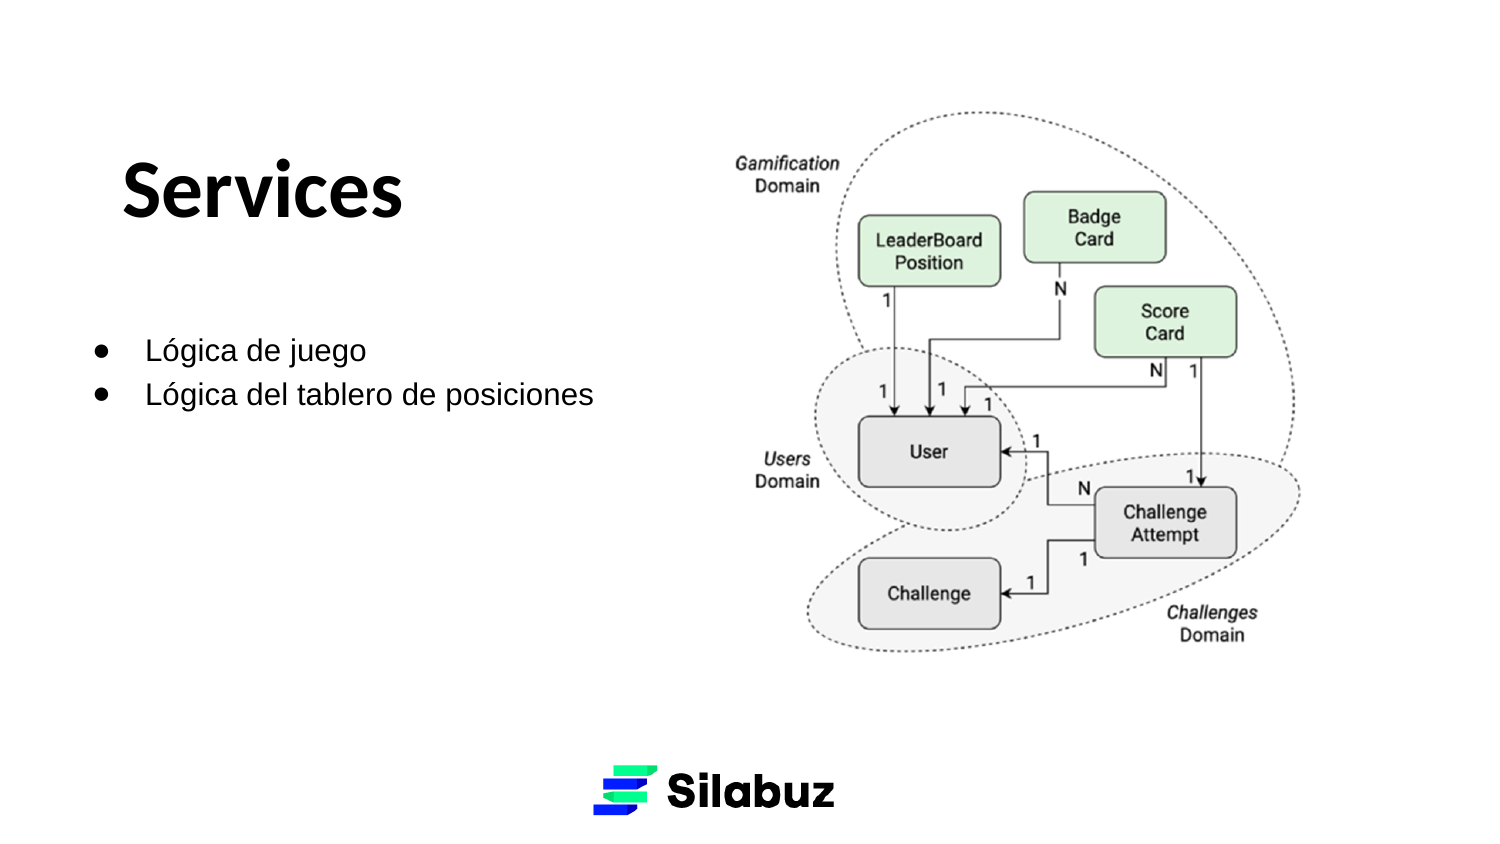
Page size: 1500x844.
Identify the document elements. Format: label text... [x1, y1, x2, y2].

picture [590, 745, 834, 836]
picture [675, 80, 1403, 666]
text_box Services [107, 138, 577, 272]
text_box Lógica de juego Lógica del tablero de posiciones [55, 310, 629, 427]
